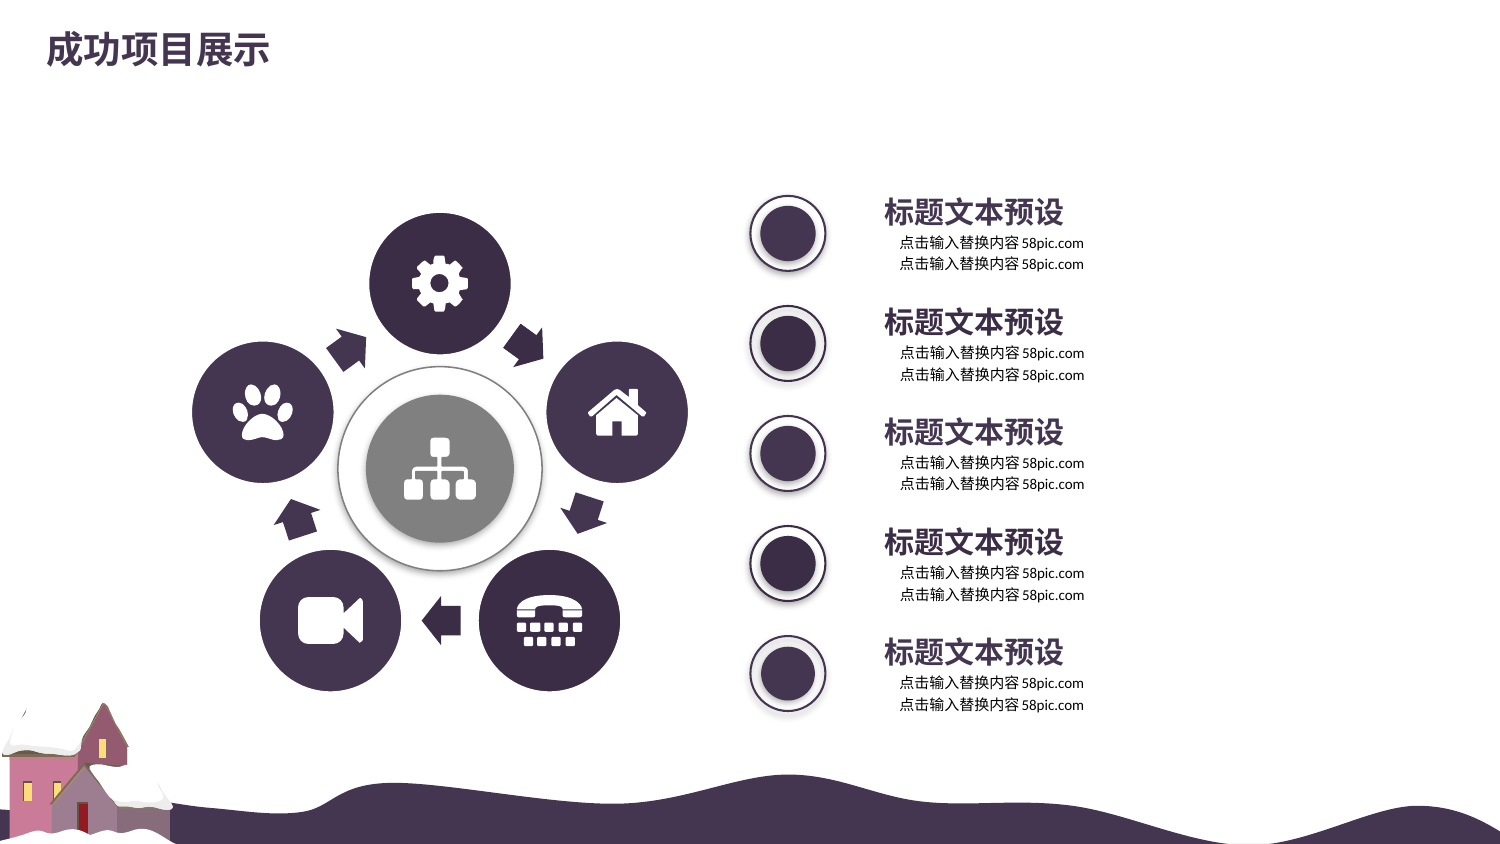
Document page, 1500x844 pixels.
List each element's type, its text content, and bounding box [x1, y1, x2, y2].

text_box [725, 193, 1346, 274]
text_box 成功项目展示 [31, 18, 287, 79]
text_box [725, 633, 1346, 714]
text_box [726, 413, 1346, 494]
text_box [726, 303, 1346, 384]
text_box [189, 210, 691, 694]
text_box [726, 523, 1346, 604]
